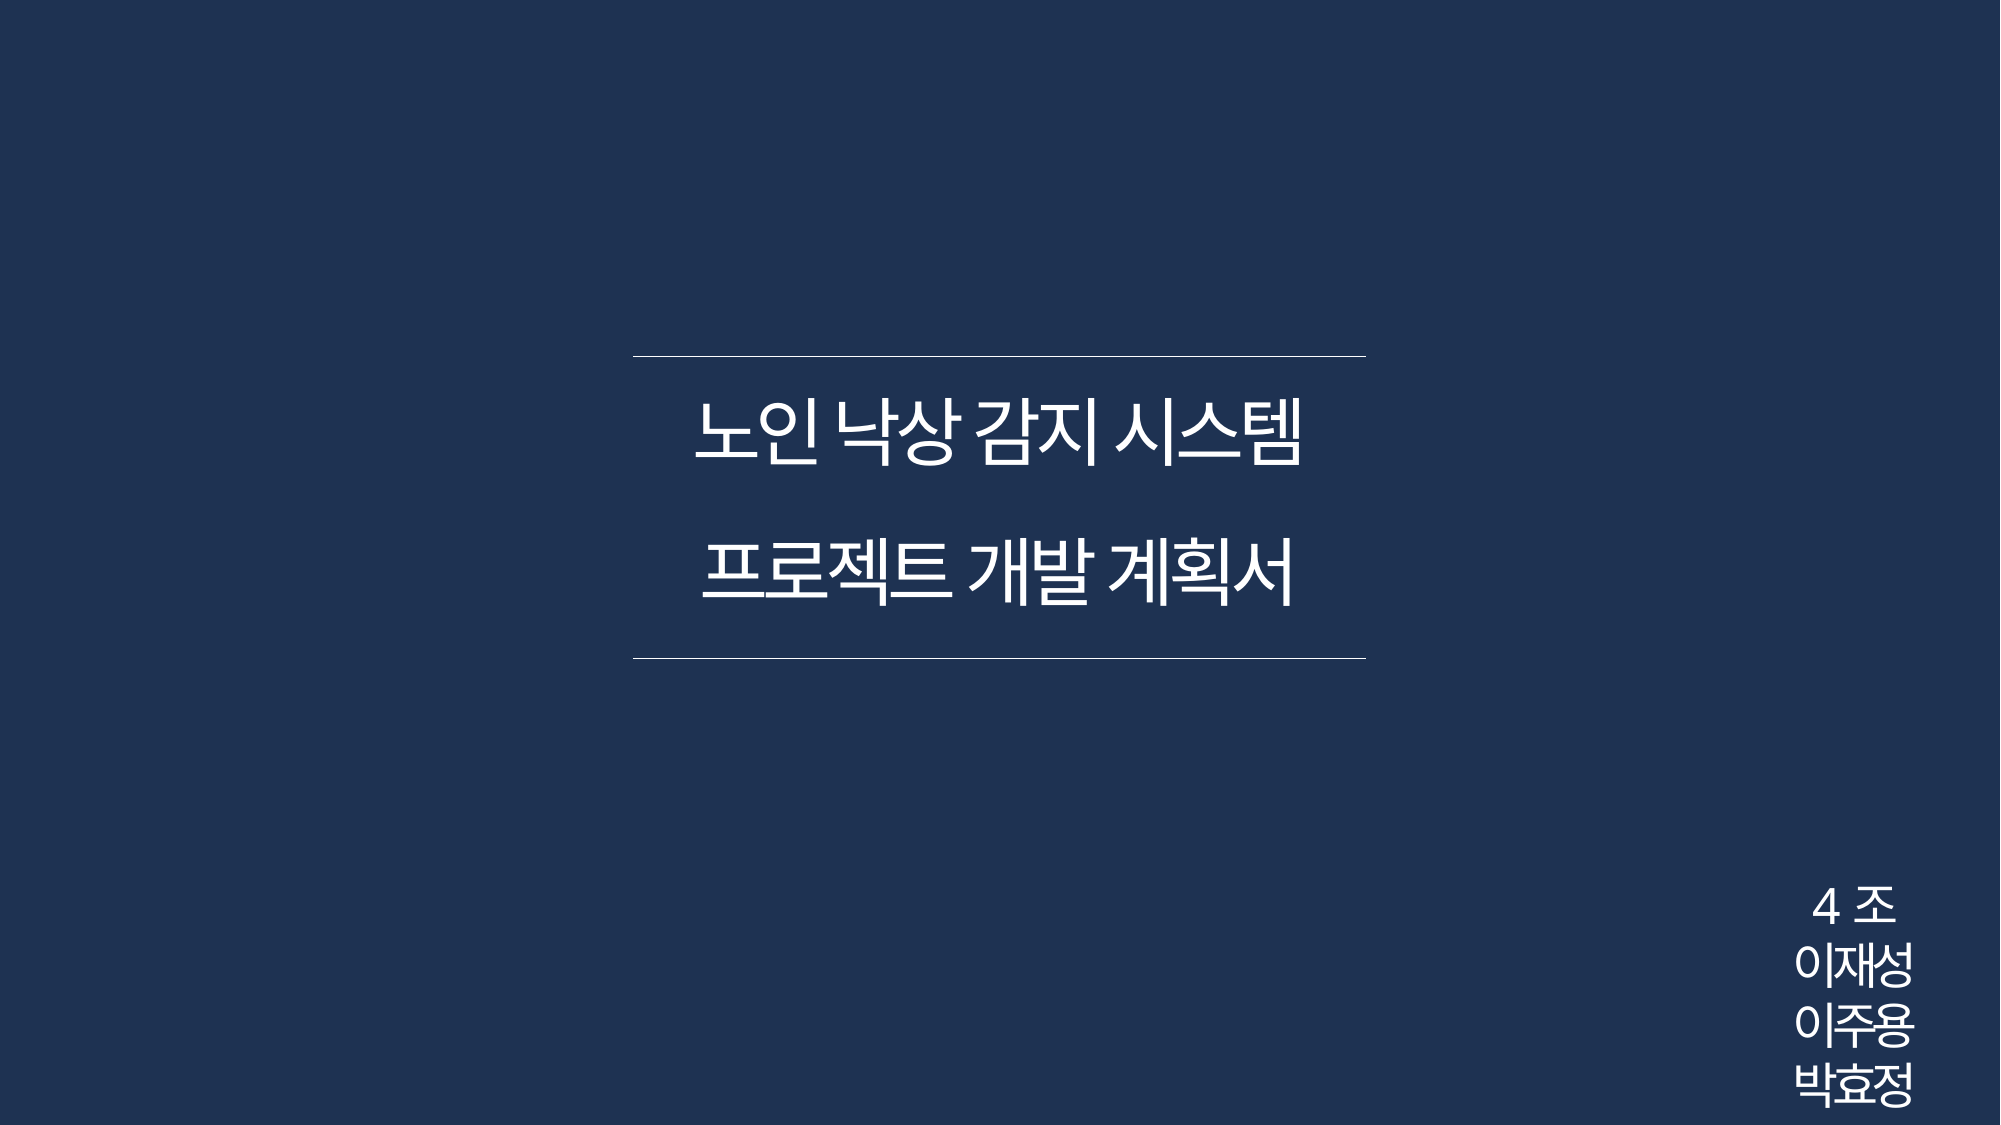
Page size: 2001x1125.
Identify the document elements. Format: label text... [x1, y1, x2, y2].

text_box 노인 낙상 감지 시스템 [677, 378, 1323, 483]
text_box 프로젝트 개발 계획서 [633, 518, 1367, 623]
text_box 4조 이재성 이주용 박효정 [1753, 867, 1957, 1123]
